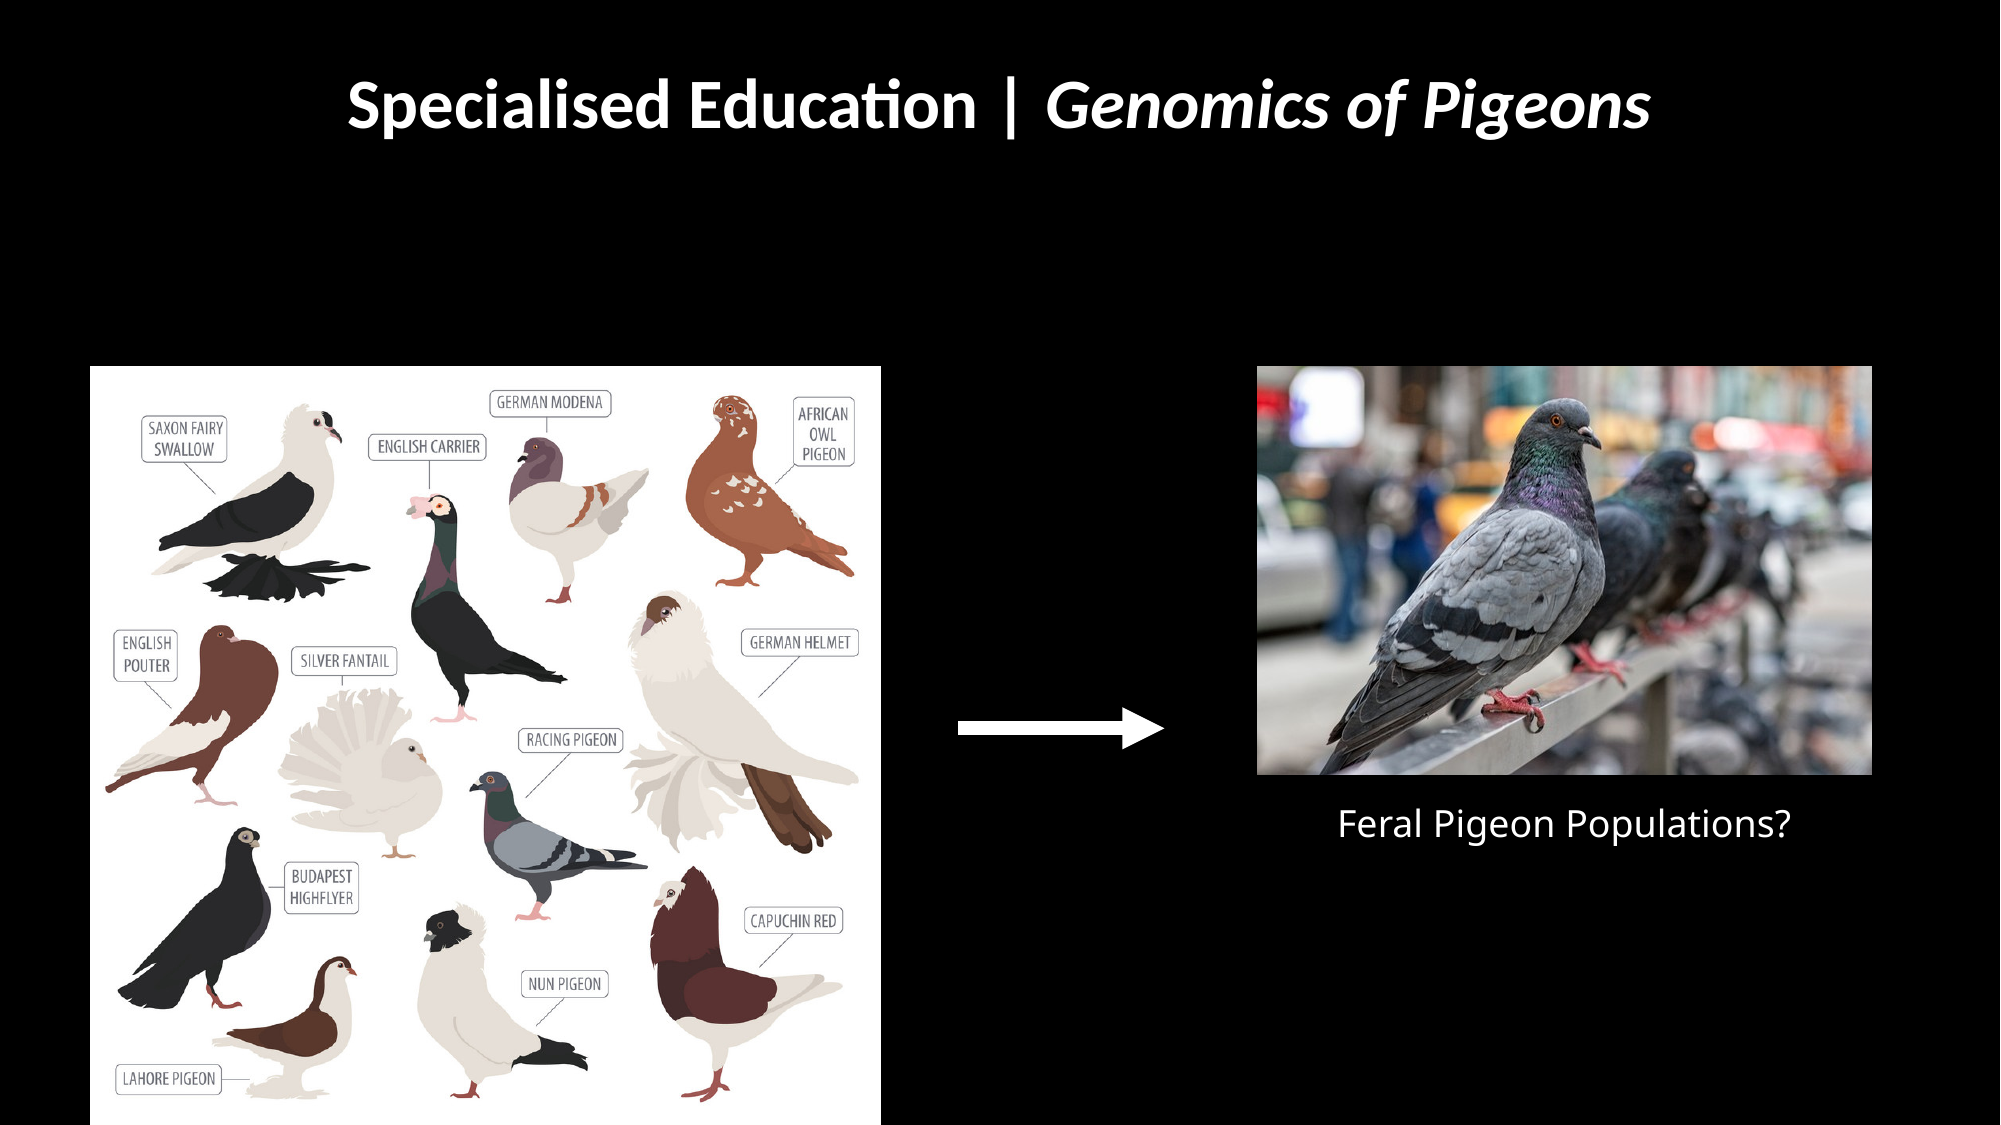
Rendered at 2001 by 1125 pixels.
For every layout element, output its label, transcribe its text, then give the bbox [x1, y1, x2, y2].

subtitle Specialised Education | Genomics of Pigeons [0, 0, 2000, 158]
picture [1257, 365, 1872, 775]
text_box Feral Pigeon Populations? [1257, 792, 1872, 853]
picture [90, 366, 881, 1125]
